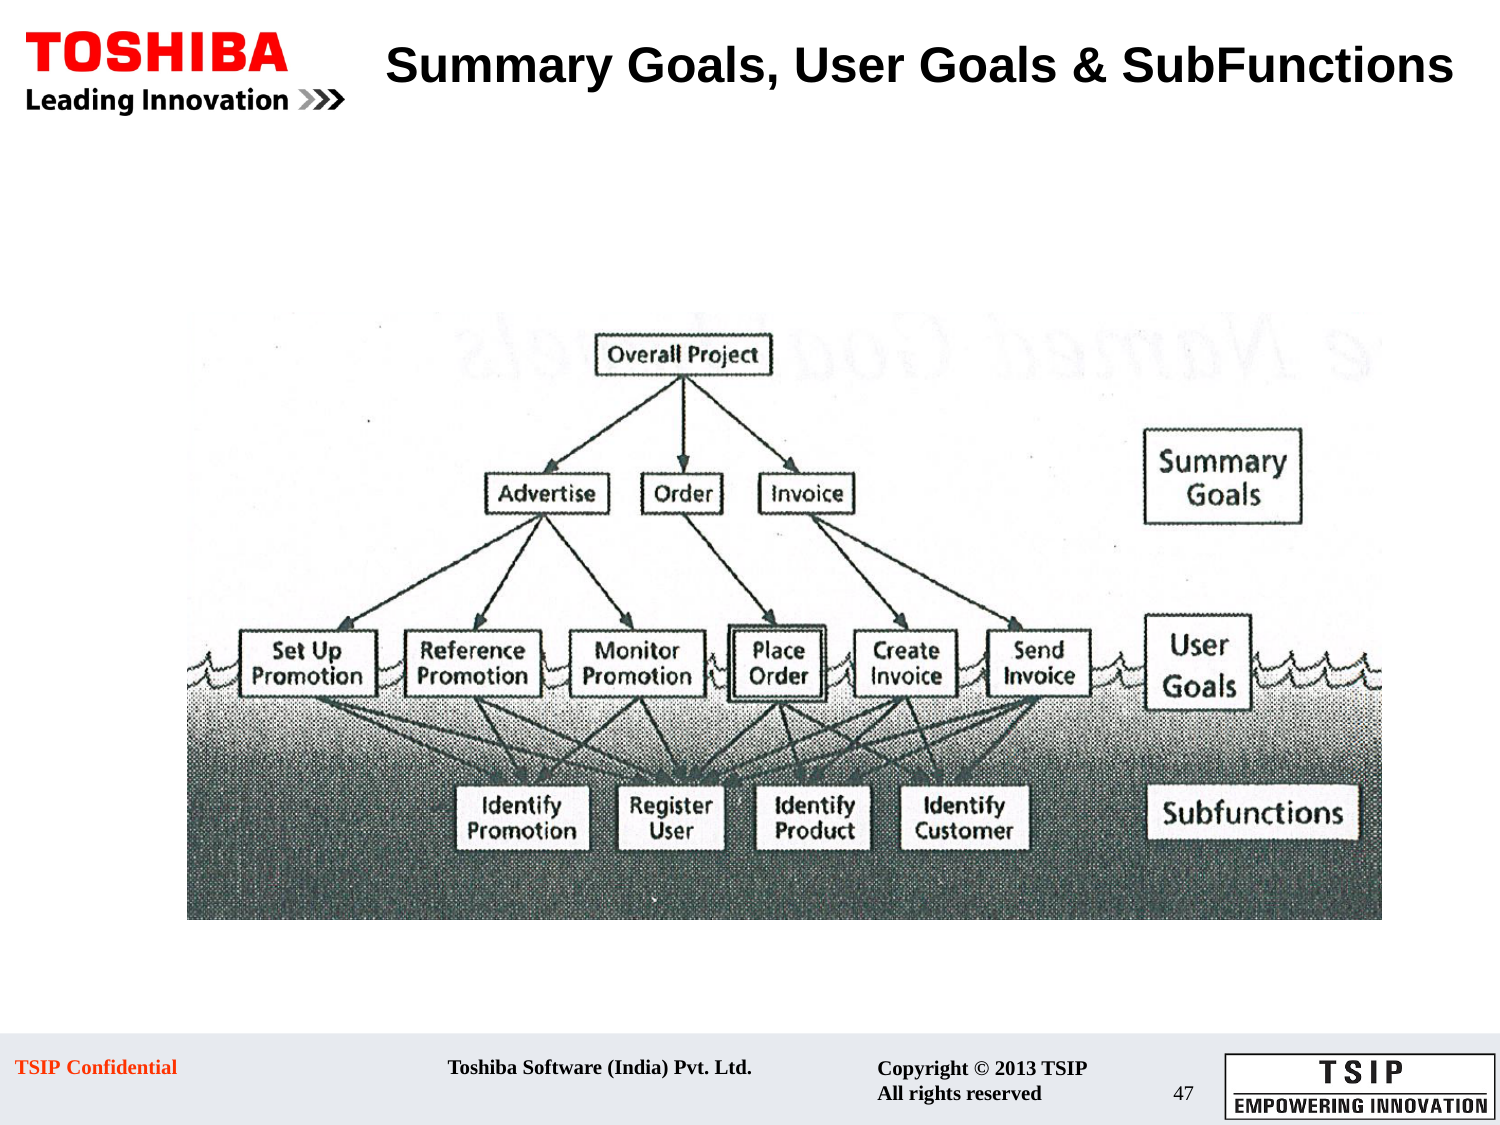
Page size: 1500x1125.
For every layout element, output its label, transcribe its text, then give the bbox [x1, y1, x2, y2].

list Summary Goals, User Goals & SubFunctions [370, 24, 1496, 678]
picture [1224, 1053, 1496, 1120]
picture [26, 31, 345, 116]
picture [187, 312, 1383, 920]
